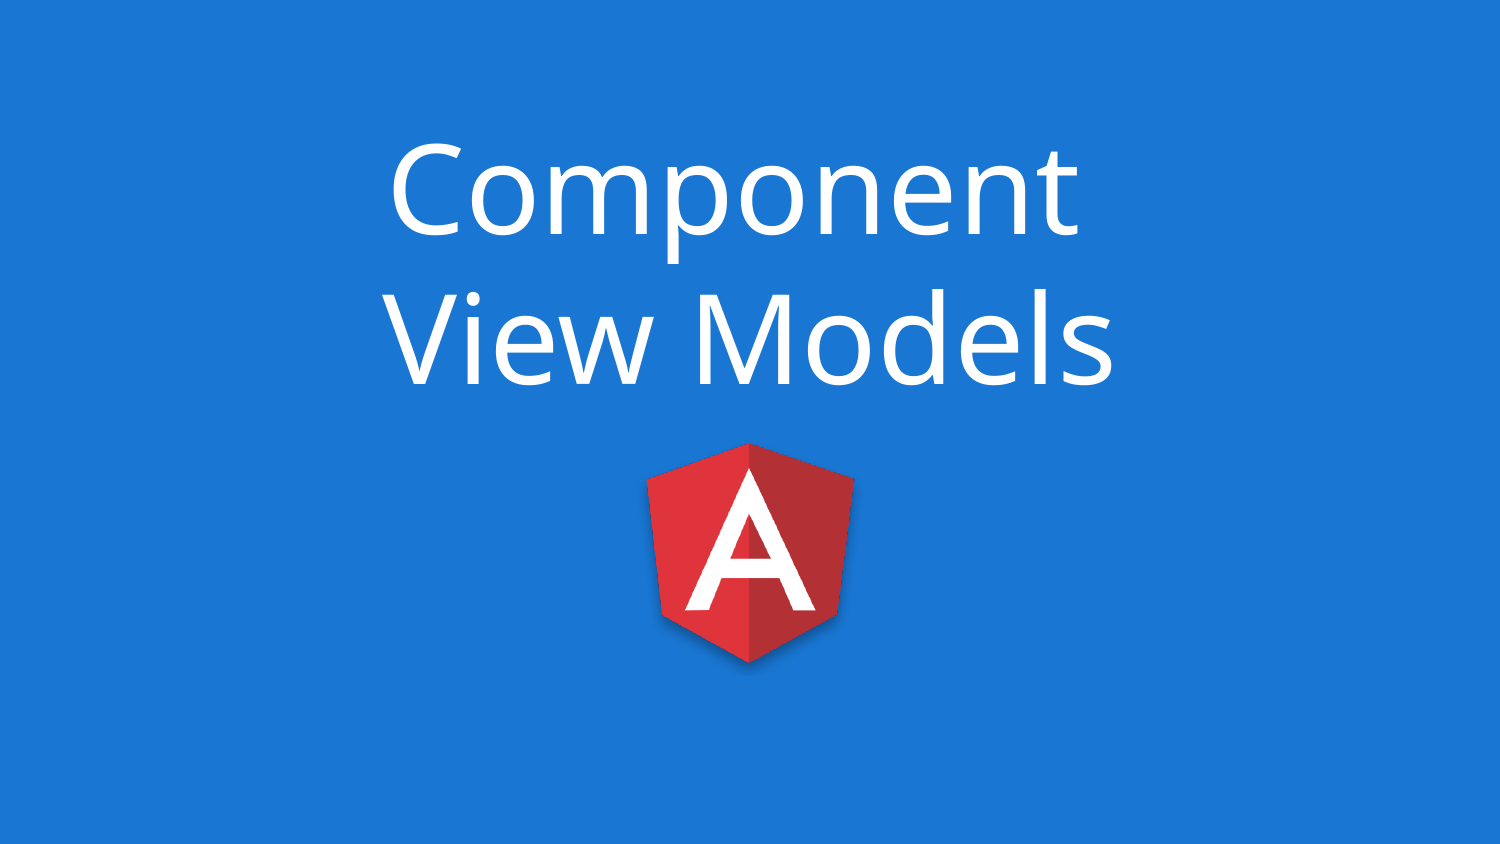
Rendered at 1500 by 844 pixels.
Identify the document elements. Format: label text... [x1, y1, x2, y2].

picture [635, 428, 865, 676]
text_box Component View Models [244, 115, 1256, 404]
